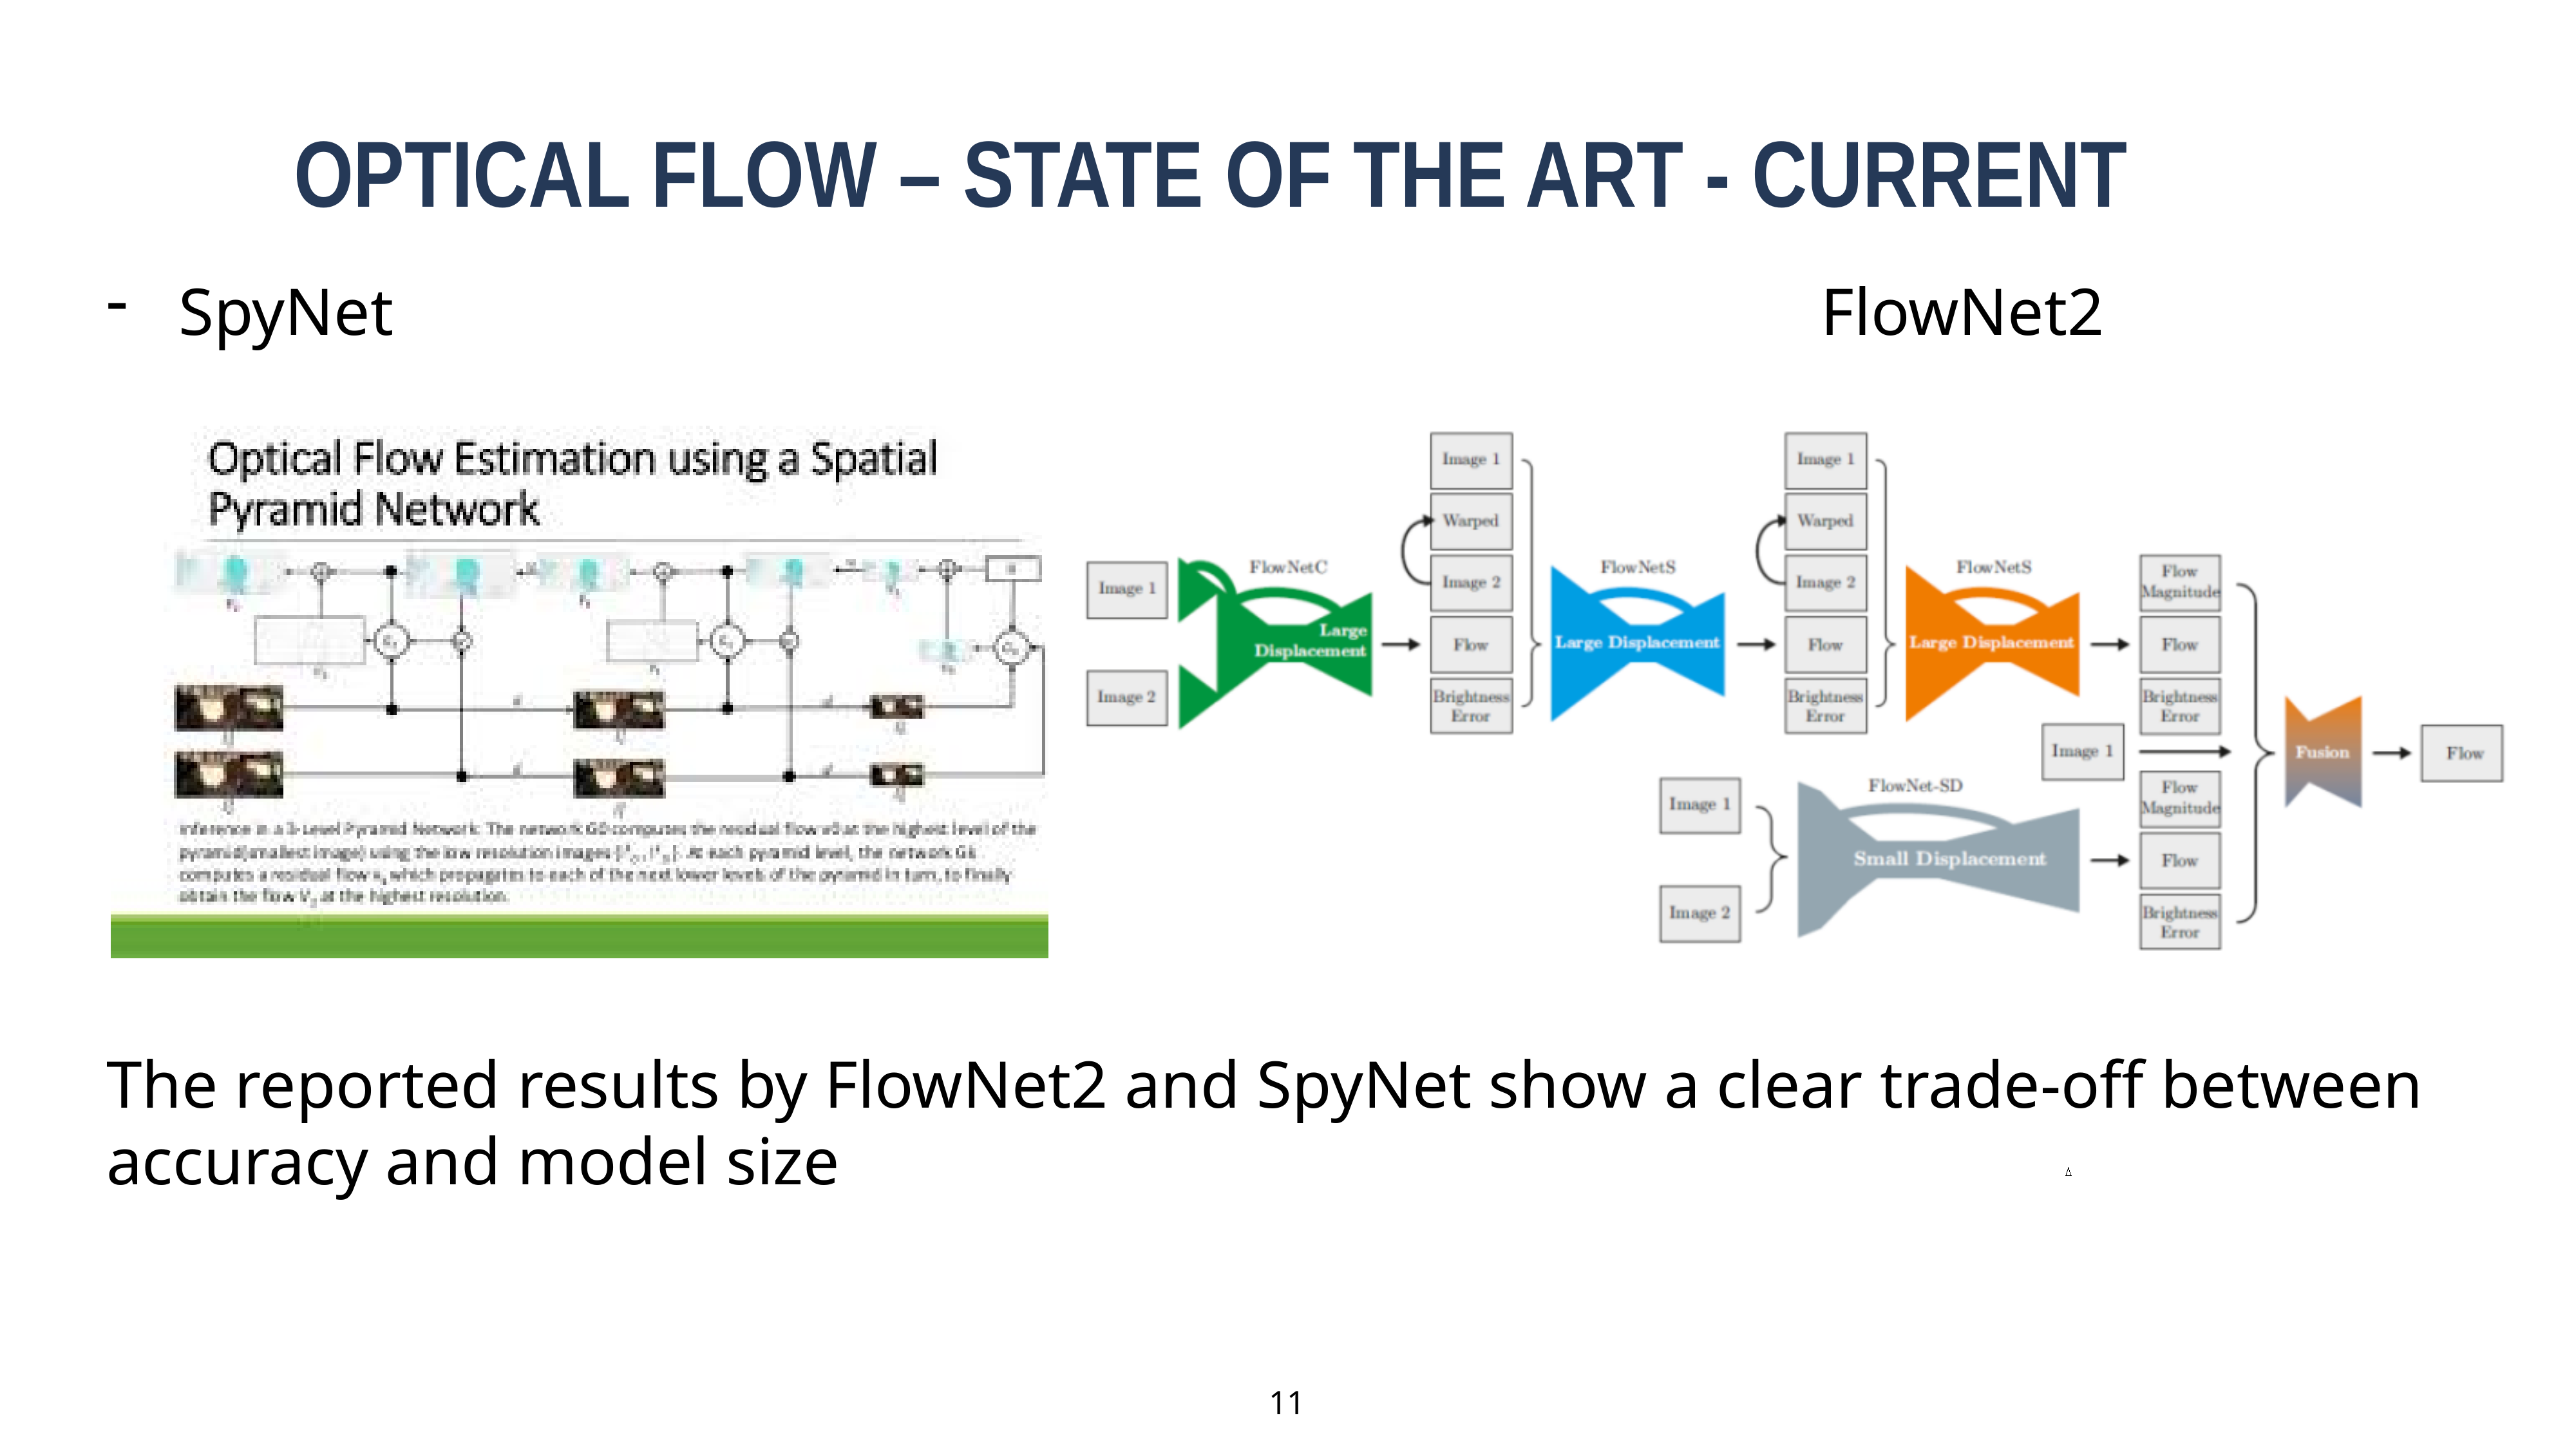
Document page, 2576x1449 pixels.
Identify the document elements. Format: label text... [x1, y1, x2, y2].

text_box [2065, 1167, 2072, 1176]
text_box Optical Flow – State of the art - Current [284, 101, 2238, 232]
picture [110, 399, 2522, 961]
text_box SpyNet FlowNet2 The reported results by FlowNet2 and SpyNet show a clear trade-off between accuracy and model size [97, 266, 2465, 1287]
slide_number 11 [1260, 1374, 1314, 1429]
